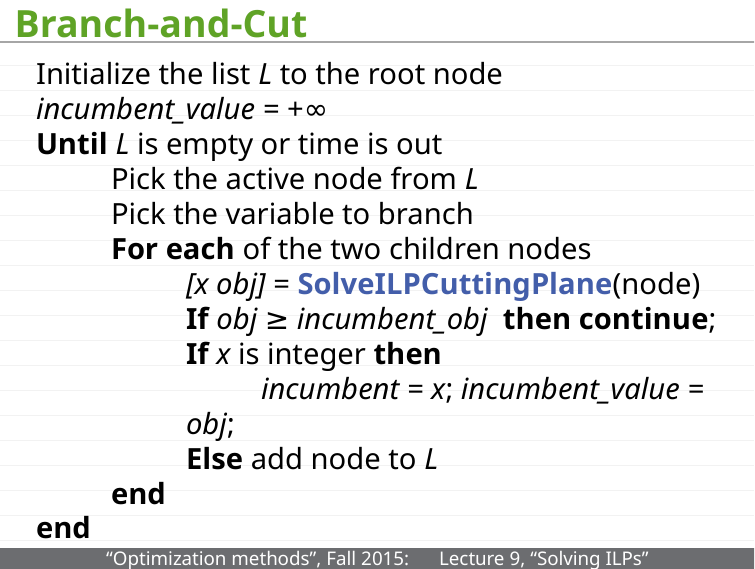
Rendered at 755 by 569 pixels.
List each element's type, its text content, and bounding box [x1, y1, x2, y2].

text_box Initialize the list L to the root node incumbent_value = +∞ Until L is empty or time is out Pick the active node from L Pick the variable to branch For each of the two children nodes [x obj] = SolveILPCuttingPlane(node) If obj ≥ incumbent_obj then continue; If x is integer then incumbent = x; incumbent_value = obj; Else add node to L end end [21, 48, 740, 569]
title Branch-and-Cut [14, 0, 755, 38]
